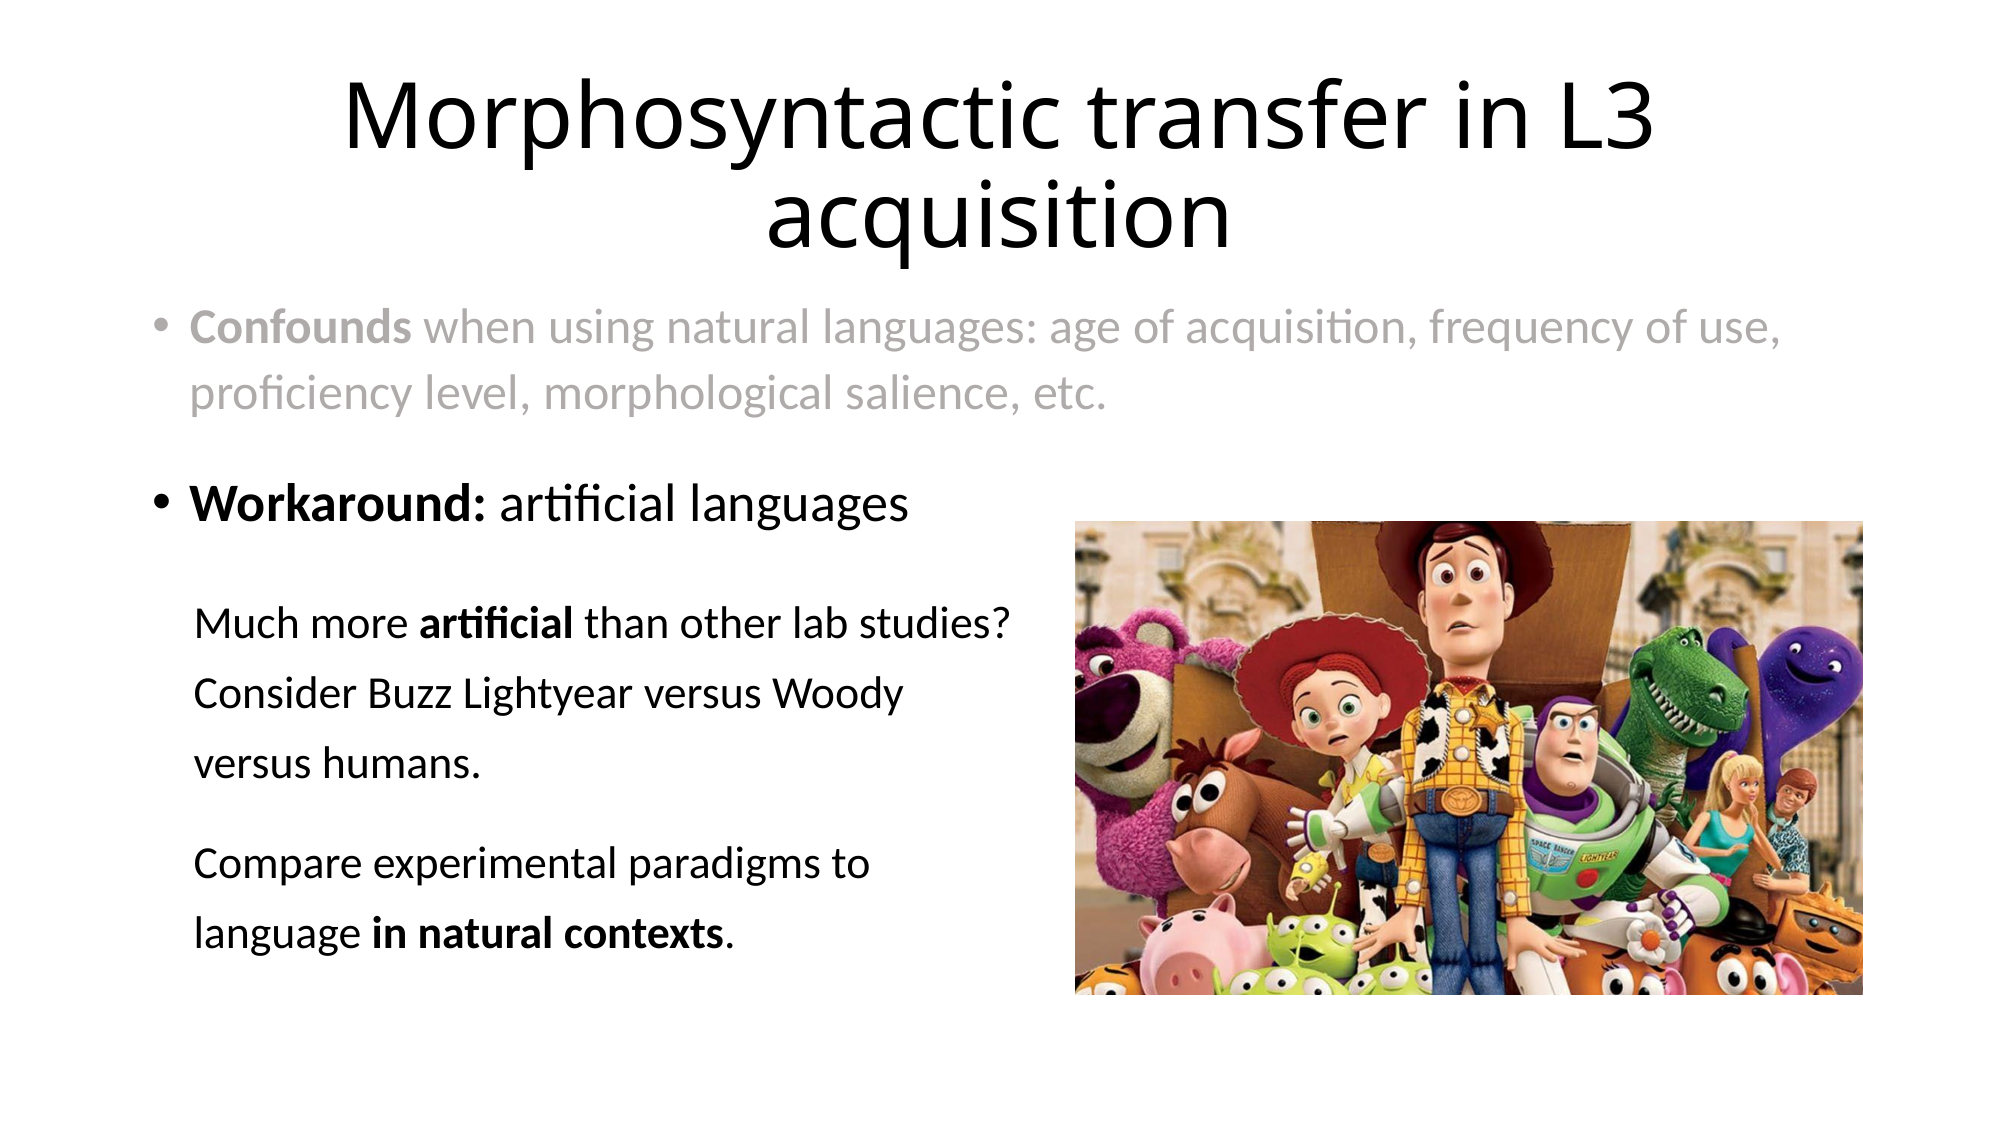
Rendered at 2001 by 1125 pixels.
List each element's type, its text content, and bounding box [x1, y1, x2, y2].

list Confounds when using natural languages: age of acquisition, frequency of use, proficiency level, morphological salience, etc. Workaround: artificial languages Much more artificial than other lab studies? Consider Buzz Lightyear versus Woody versus humans. Compare experimental paradigms to language in natural contexts. [137, 280, 1863, 1024]
picture [1075, 521, 1863, 995]
title Morphosyntactic transfer in L3 acquisition [137, 59, 1863, 278]
